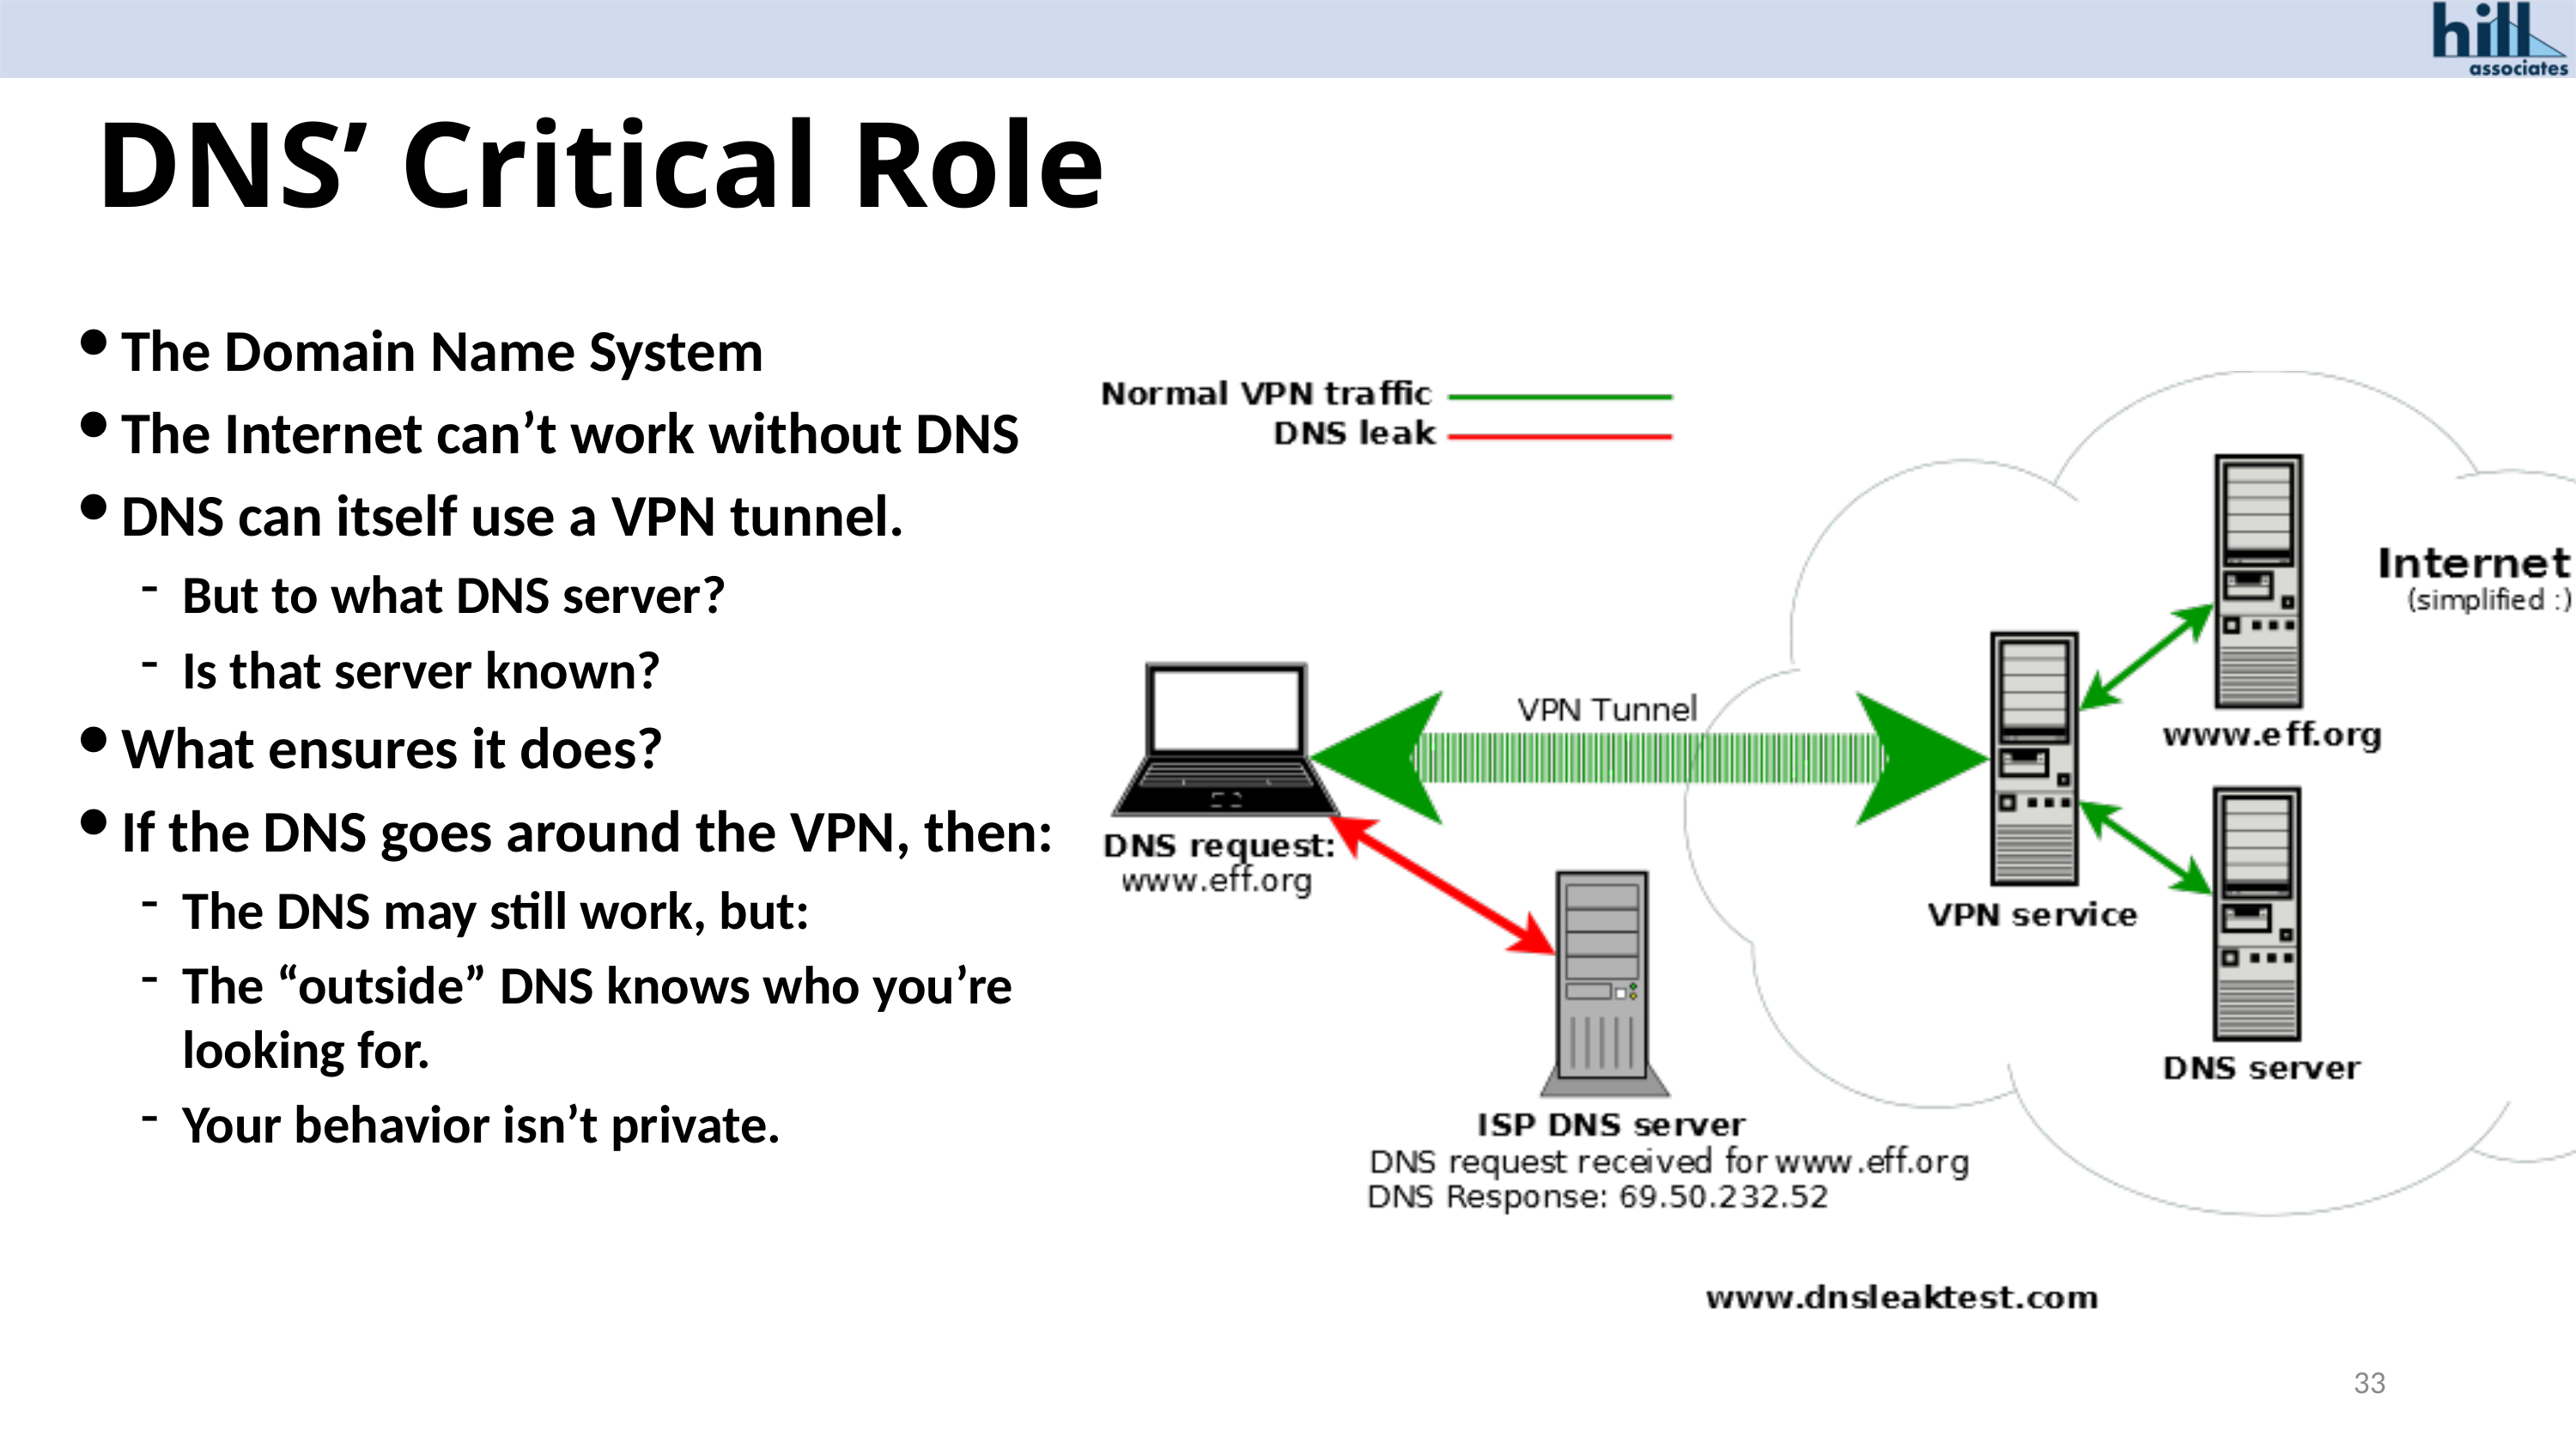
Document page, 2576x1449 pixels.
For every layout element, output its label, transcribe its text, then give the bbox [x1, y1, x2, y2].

slide_number 33 [1819, 1343, 2399, 1420]
text_box The Domain Name System The Internet can’t work without DNS DNS can itself use a VPN tunnel. But to what DNS server? Is that server known? What ensures it does? If the DNS goes around the VPN, then: The DNS may still work, but: The “outside” DNS knows who you’re looking for. Your behavior isn’t private. [64, 306, 1071, 1385]
picture [1102, 371, 2576, 1319]
title DNS’ Critical Role [82, 28, 2305, 309]
picture [2432, 0, 2576, 80]
